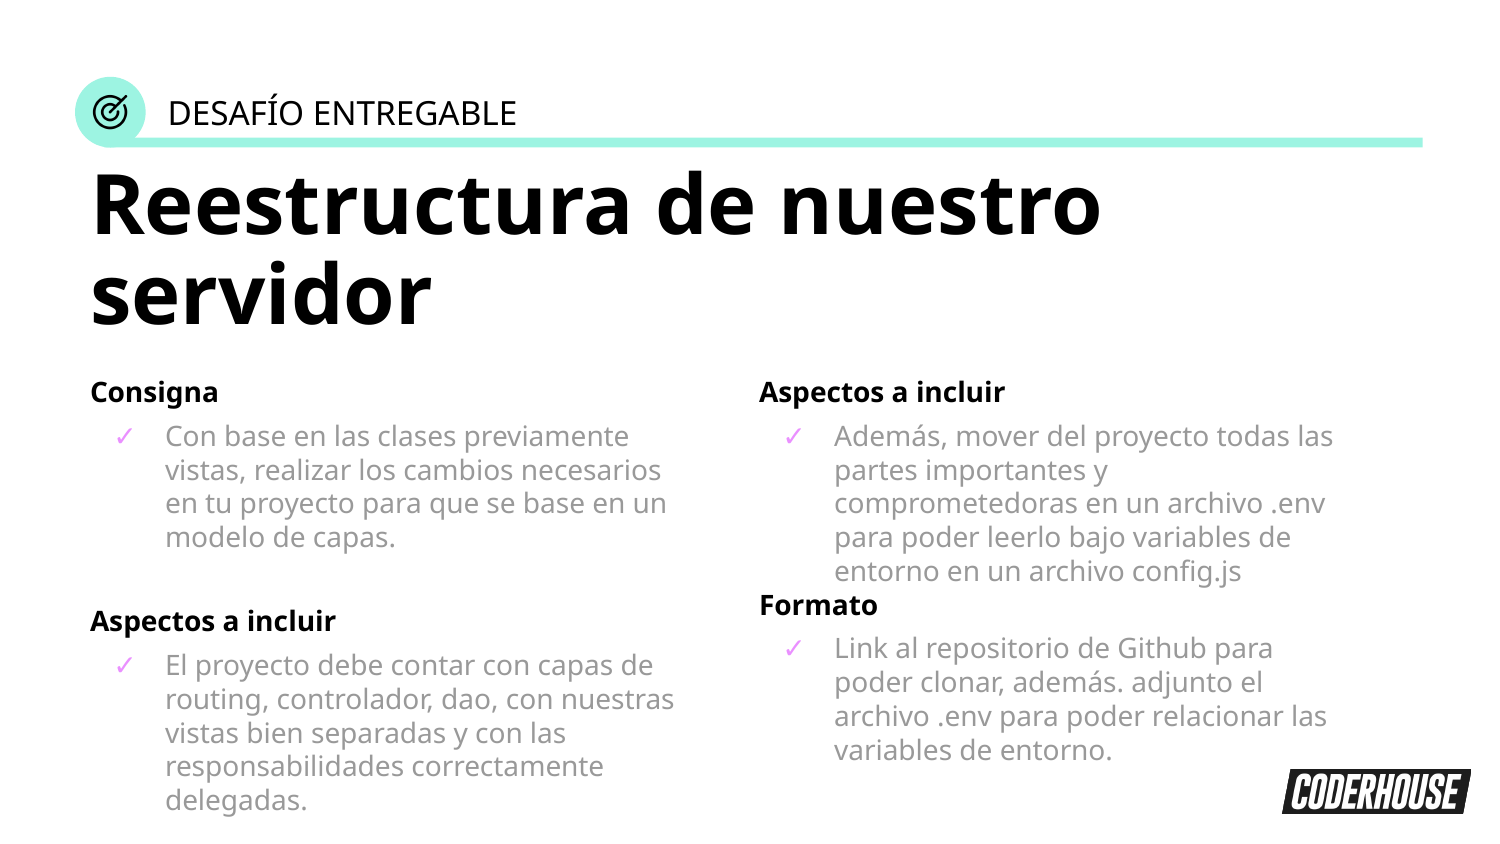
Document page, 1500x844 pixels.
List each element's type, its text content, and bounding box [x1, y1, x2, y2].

picture [1281, 769, 1471, 814]
text_box Reestructura de nuestro servidor [74, 148, 1275, 358]
text_box Aspectos a incluir Además, mover del proyecto todas las partes importantes y comprometedoras en un archivo .env para poder leerlo bajo variables de entorno en un archivo config.js Formato Link al repositorio de Github para poder clonar, además. adjunto el archivo .env para poder relacionar las variables de entorno. [744, 359, 1374, 781]
text_box [150, 137, 1423, 148]
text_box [74, 76, 146, 148]
text_box Consigna Con base en las clases previamente vistas, realizar los cambios necesarios en tu proyecto para que se base en un modelo de capas. Aspectos a incluir El proyecto debe contar con capas de routing, controlador, dao, con nuestras vistas bien separadas y con las responsabilidades correctamente delegadas. [74, 359, 704, 832]
text_box DESAFÍO ENTREGABLE [152, 76, 557, 137]
